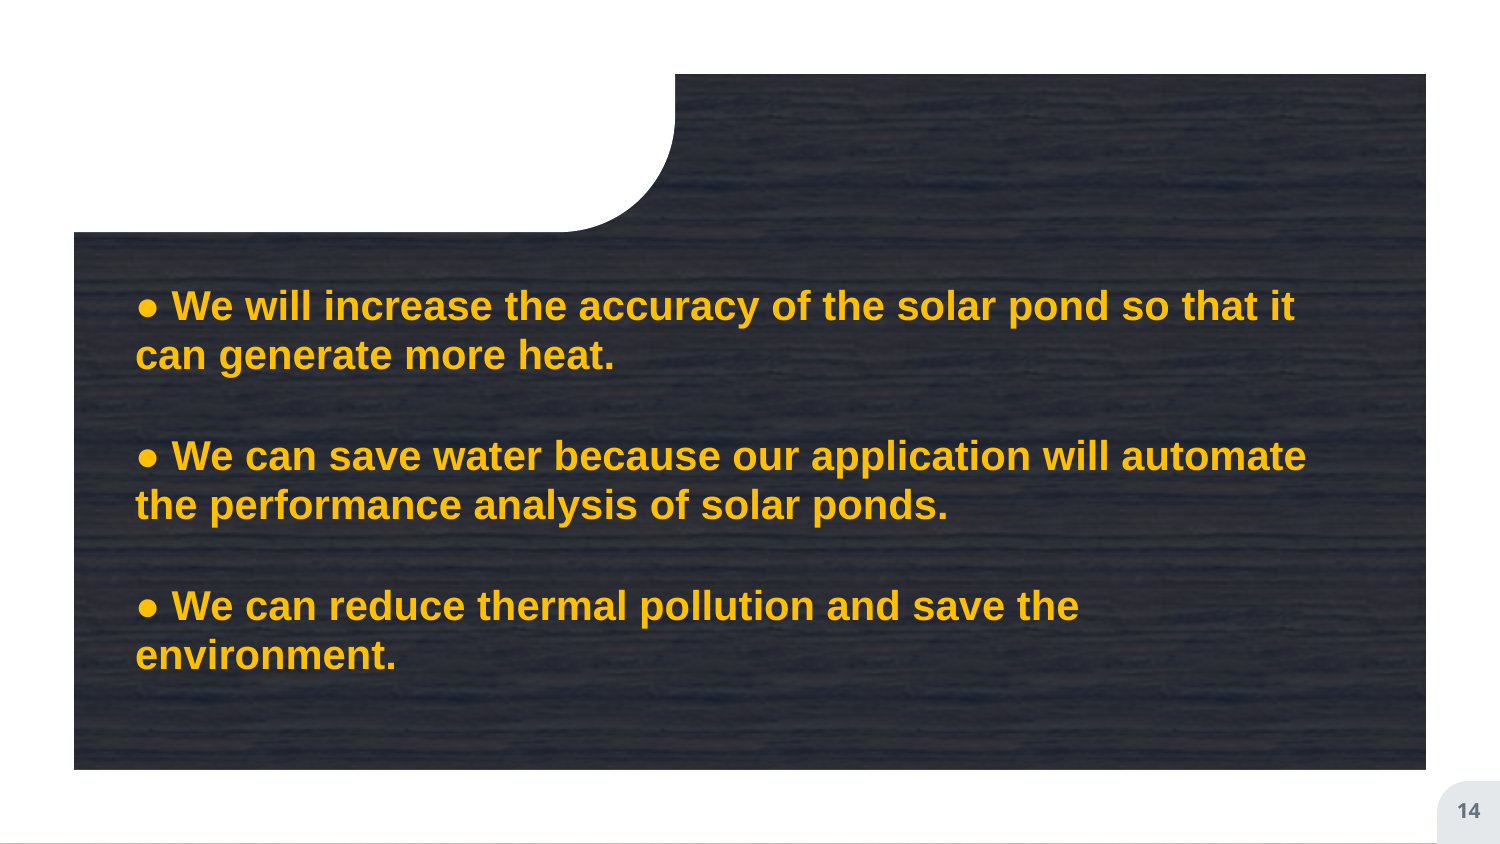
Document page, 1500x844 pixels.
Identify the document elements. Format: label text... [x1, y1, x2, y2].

text_box ● We will increase the accuracy of the solar pond so that it can generate more heat. ● We can save water because our application will automate the performance analysis of solar ponds. ● We can reduce thermal pollution and save the environment. [120, 270, 1347, 686]
slide_number 14 [1437, 780, 1500, 844]
